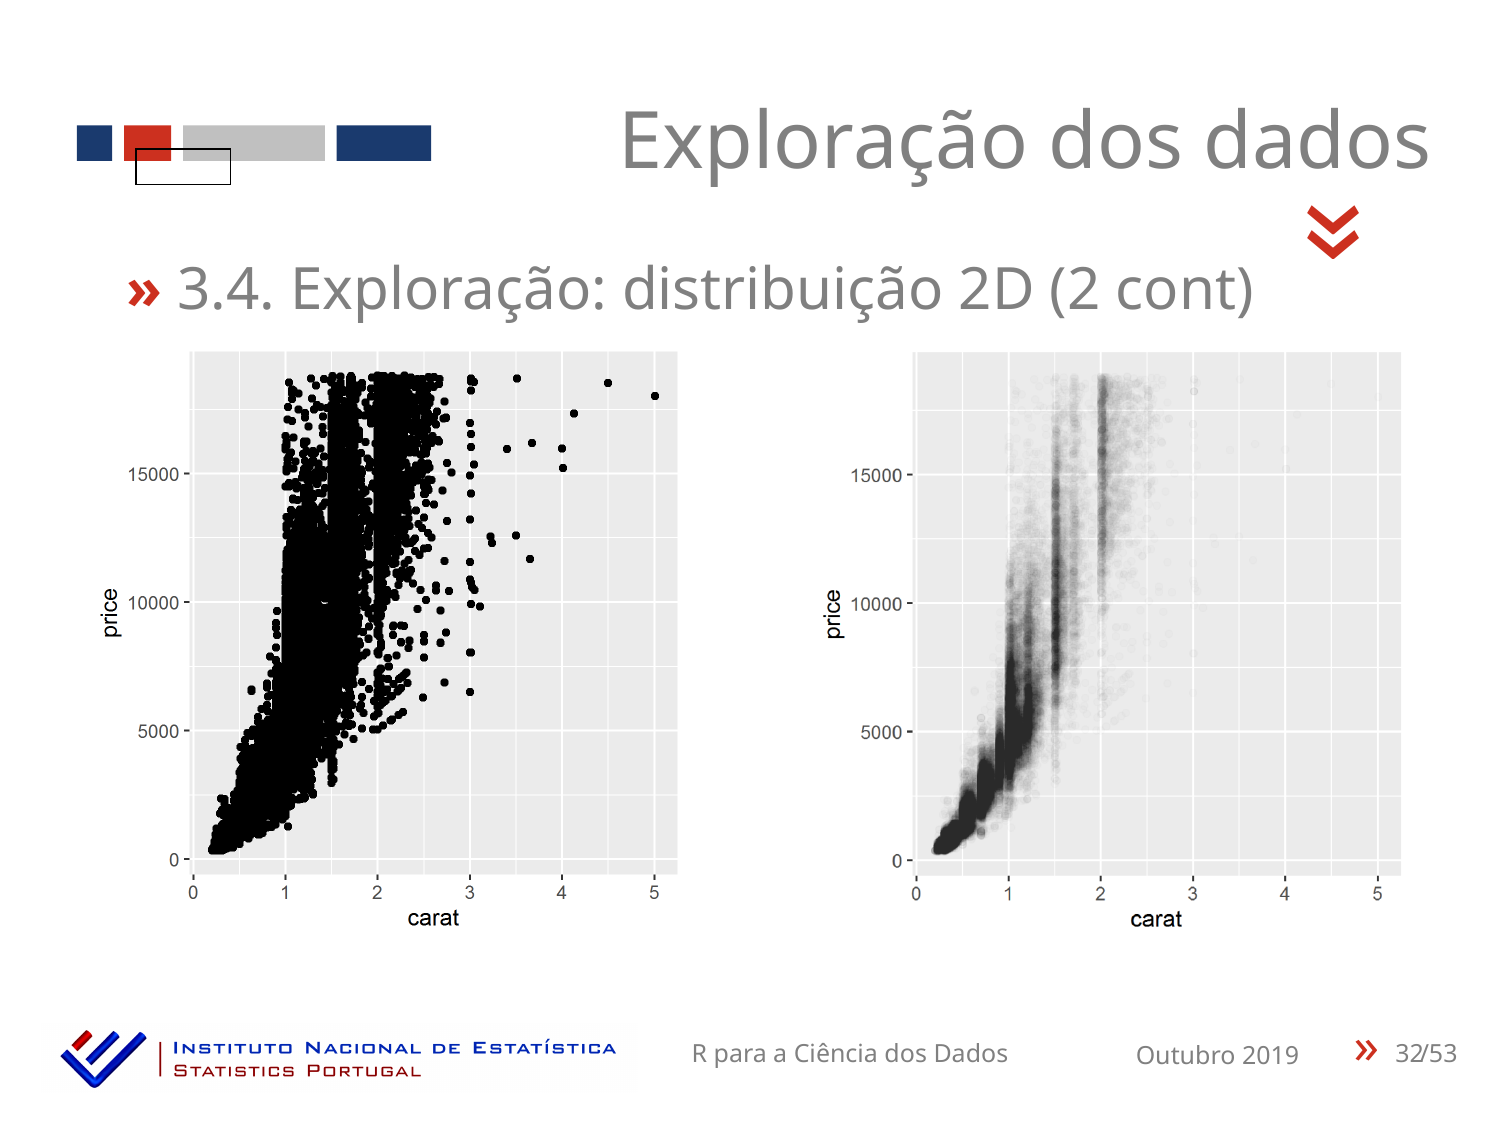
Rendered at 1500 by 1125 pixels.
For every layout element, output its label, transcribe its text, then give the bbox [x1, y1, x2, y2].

text_box 32 [1380, 1029, 1447, 1075]
picture [88, 340, 689, 941]
text_box « [1234, 207, 1400, 280]
text_box Exploração dos dados [454, 66, 1447, 207]
text_box » 3.4. Exploração: distribuição 2D (2 cont) [111, 243, 1376, 329]
picture [41, 1023, 638, 1093]
picture [811, 341, 1412, 942]
